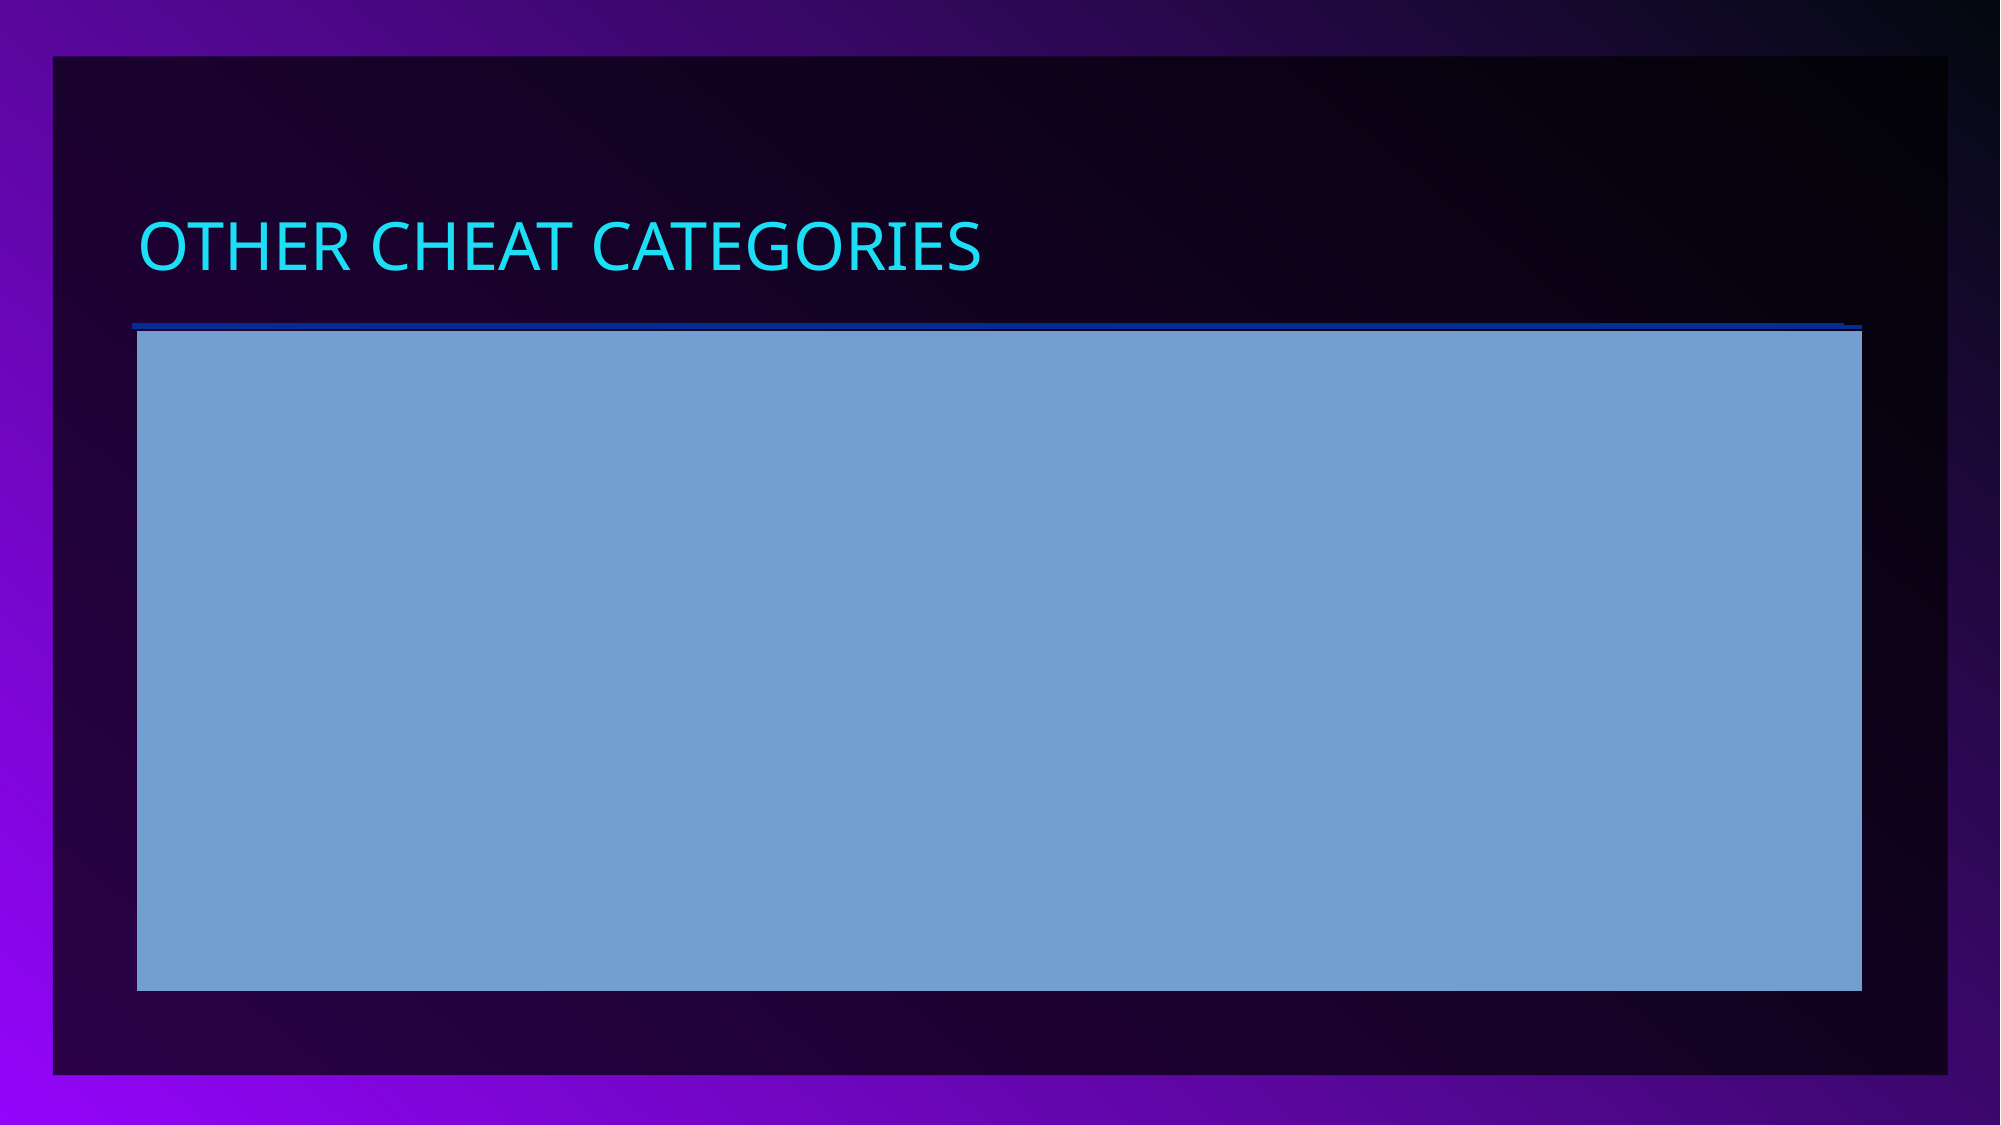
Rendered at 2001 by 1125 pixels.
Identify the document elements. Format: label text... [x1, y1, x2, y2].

title Other cheat Categories [137, 105, 1862, 293]
